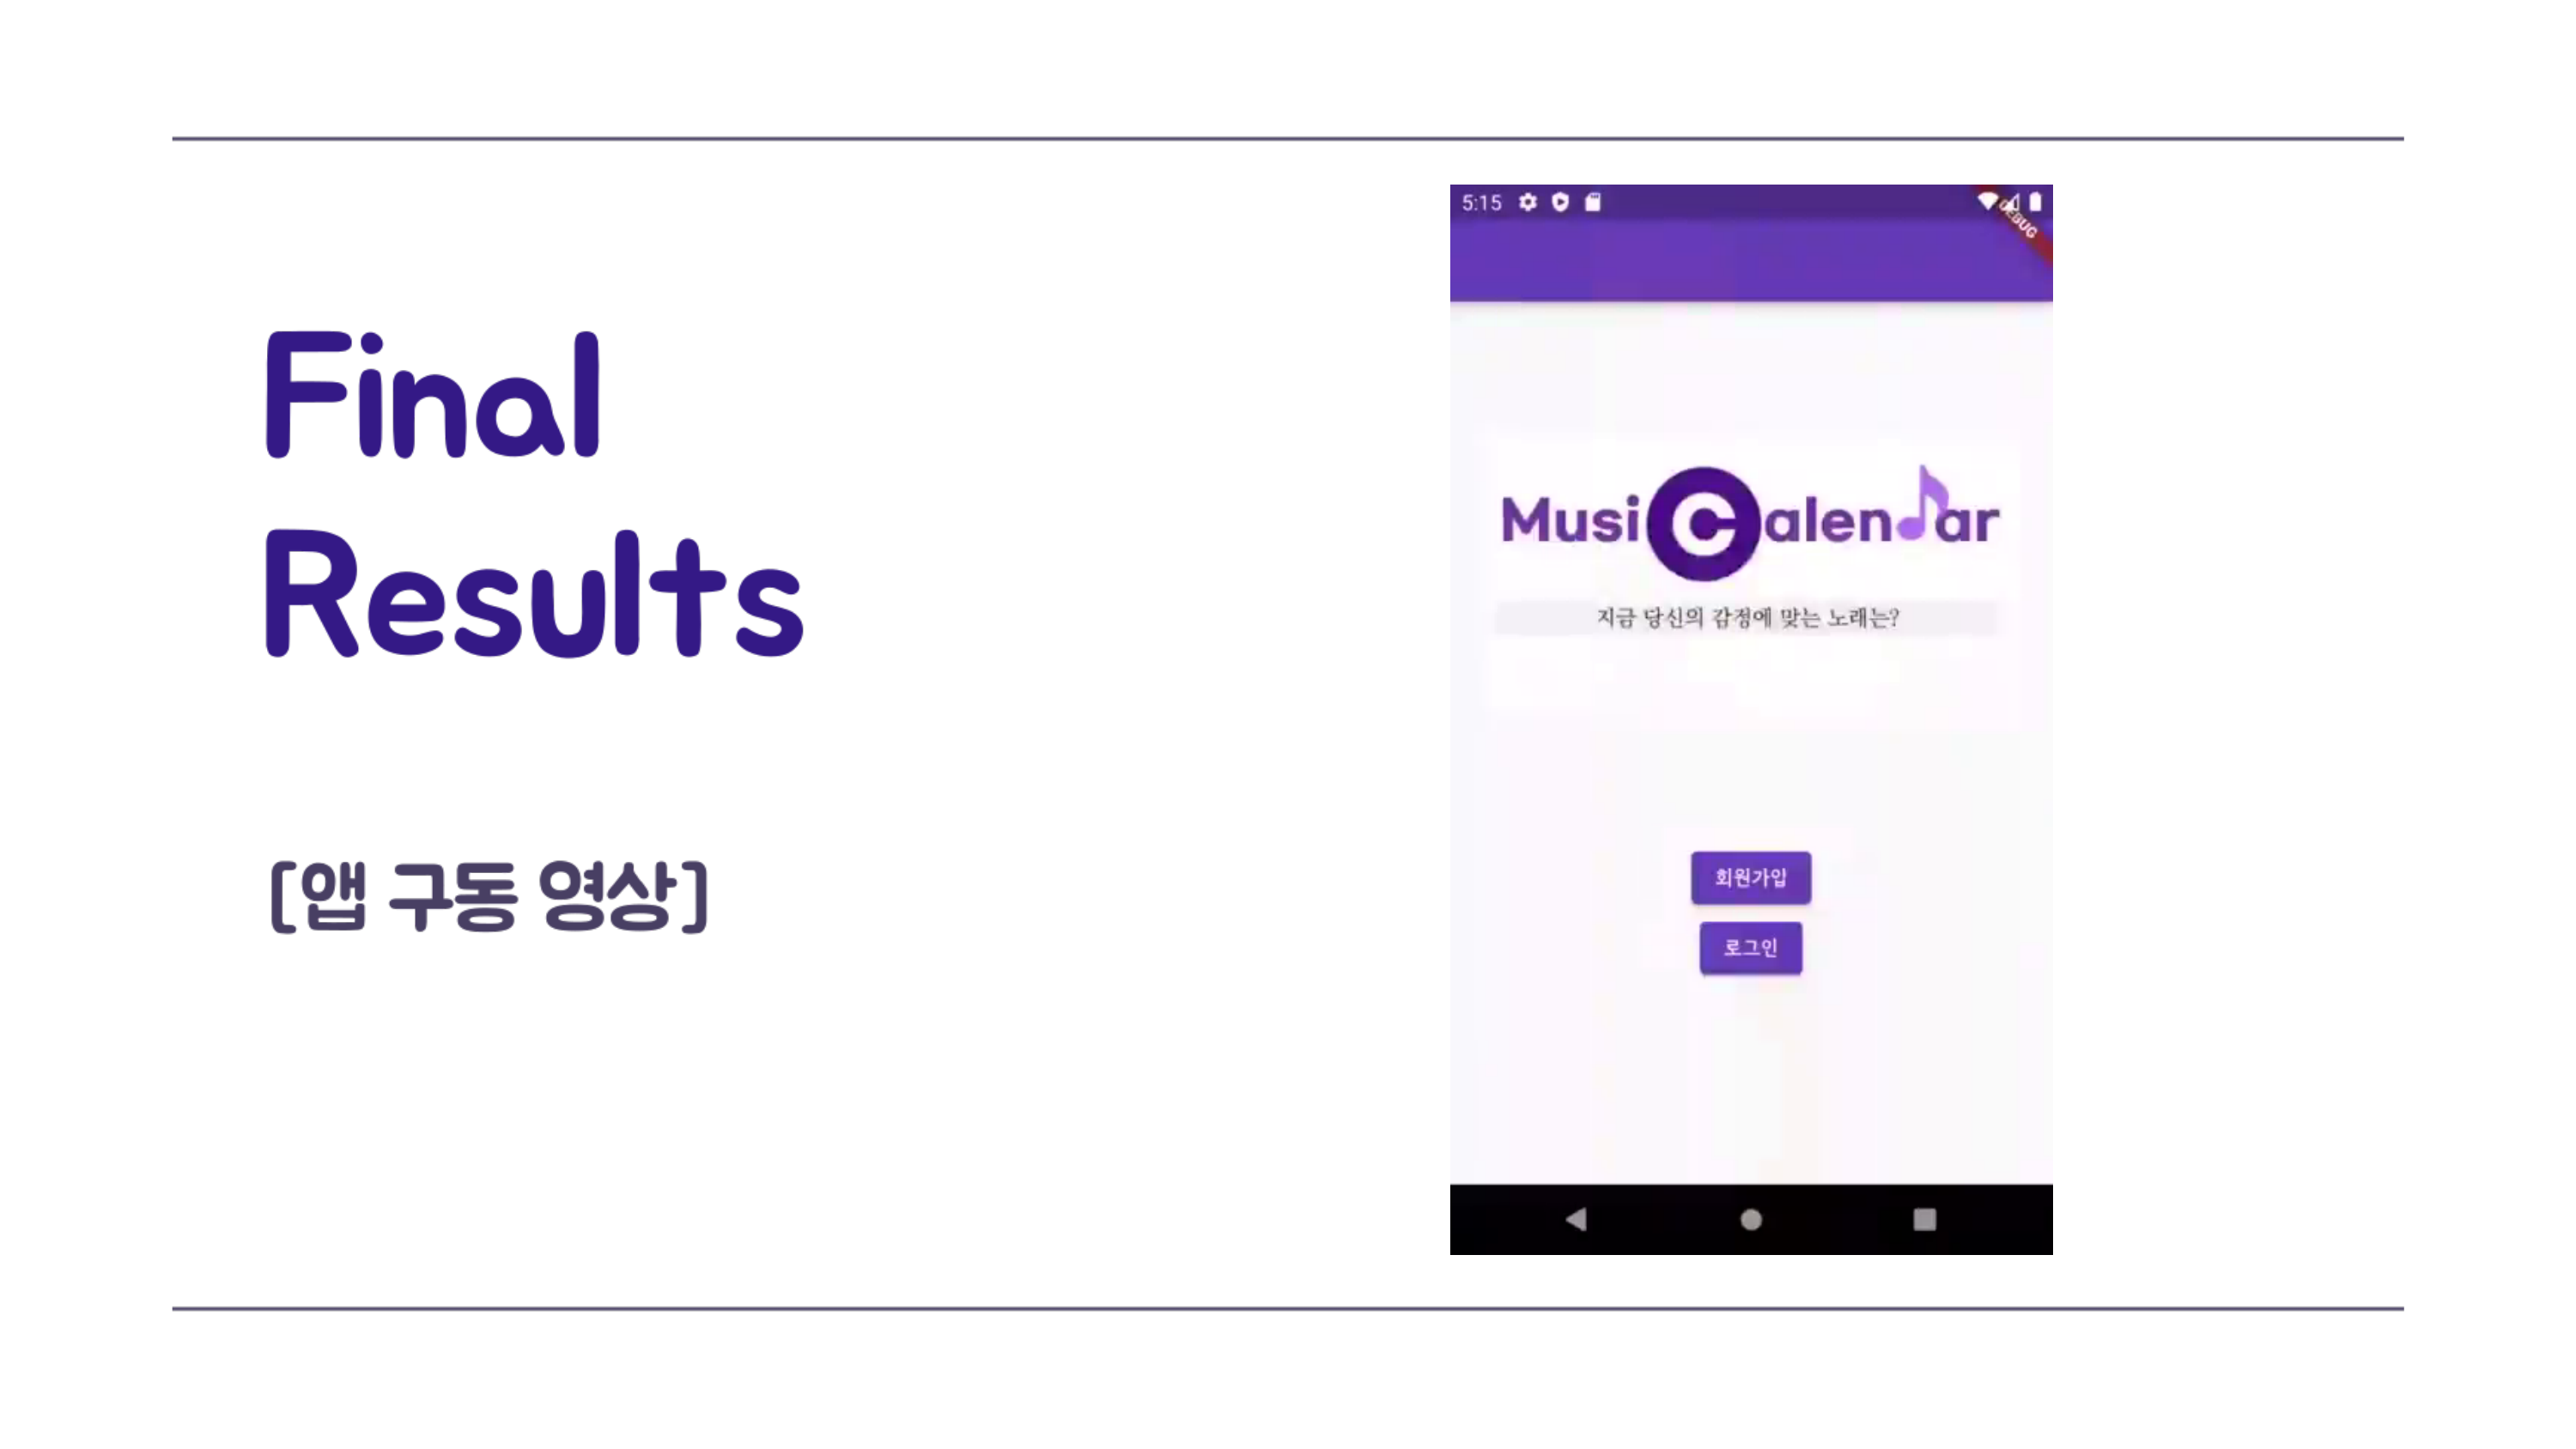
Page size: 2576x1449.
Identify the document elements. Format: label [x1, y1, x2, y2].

picture [232, 249, 896, 741]
picture [1450, 185, 2053, 1255]
text_box [171, 132, 2404, 146]
picture [246, 828, 750, 974]
text_box [171, 1302, 2404, 1315]
